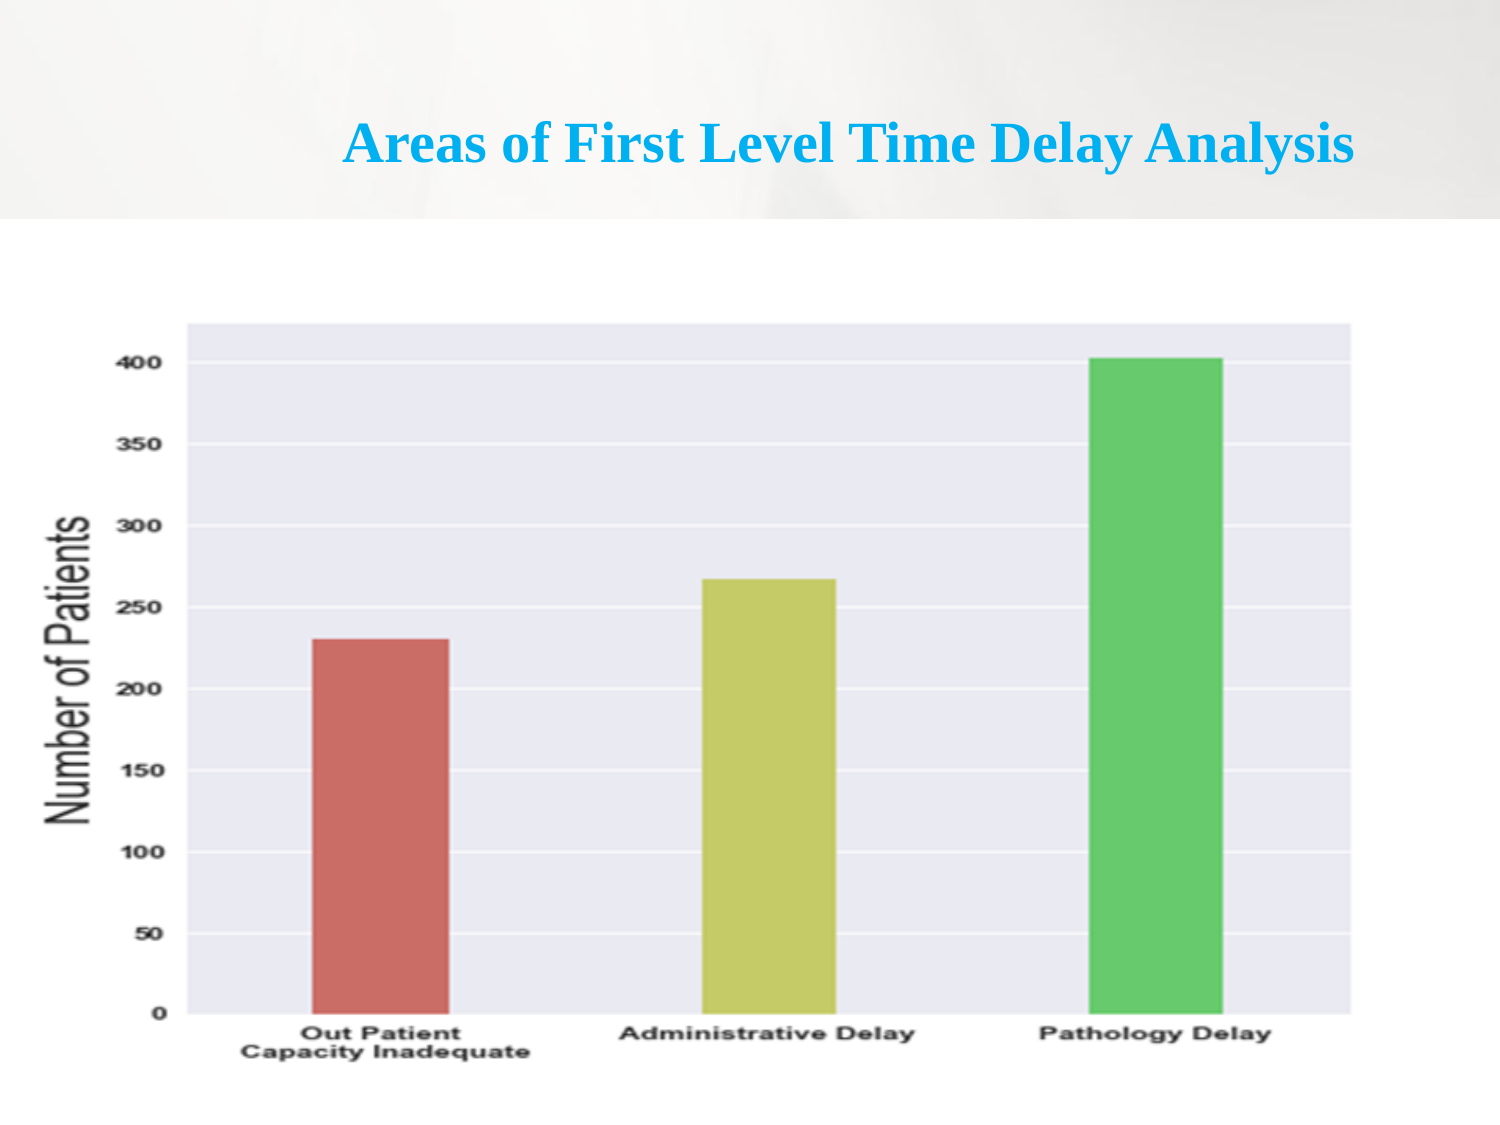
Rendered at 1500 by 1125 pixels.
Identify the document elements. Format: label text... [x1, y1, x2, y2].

picture [0, 0, 1500, 1125]
title Areas of First Level Time Delay Analysis [299, 45, 1400, 218]
